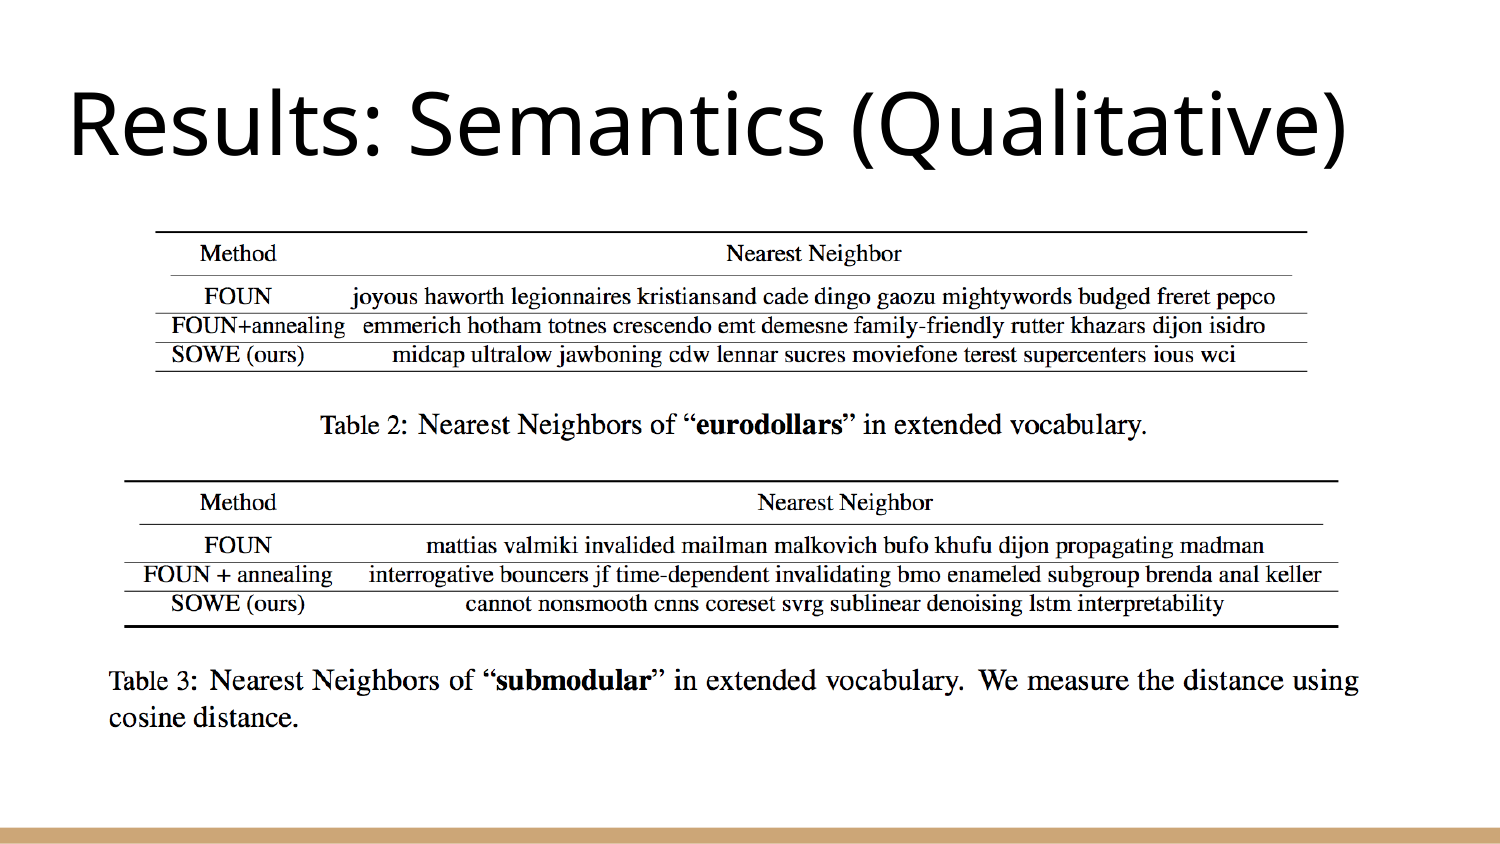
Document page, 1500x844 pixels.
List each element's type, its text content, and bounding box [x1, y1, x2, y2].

title Results: Semantics (Qualitative) [51, 51, 1449, 189]
picture [96, 193, 1404, 759]
